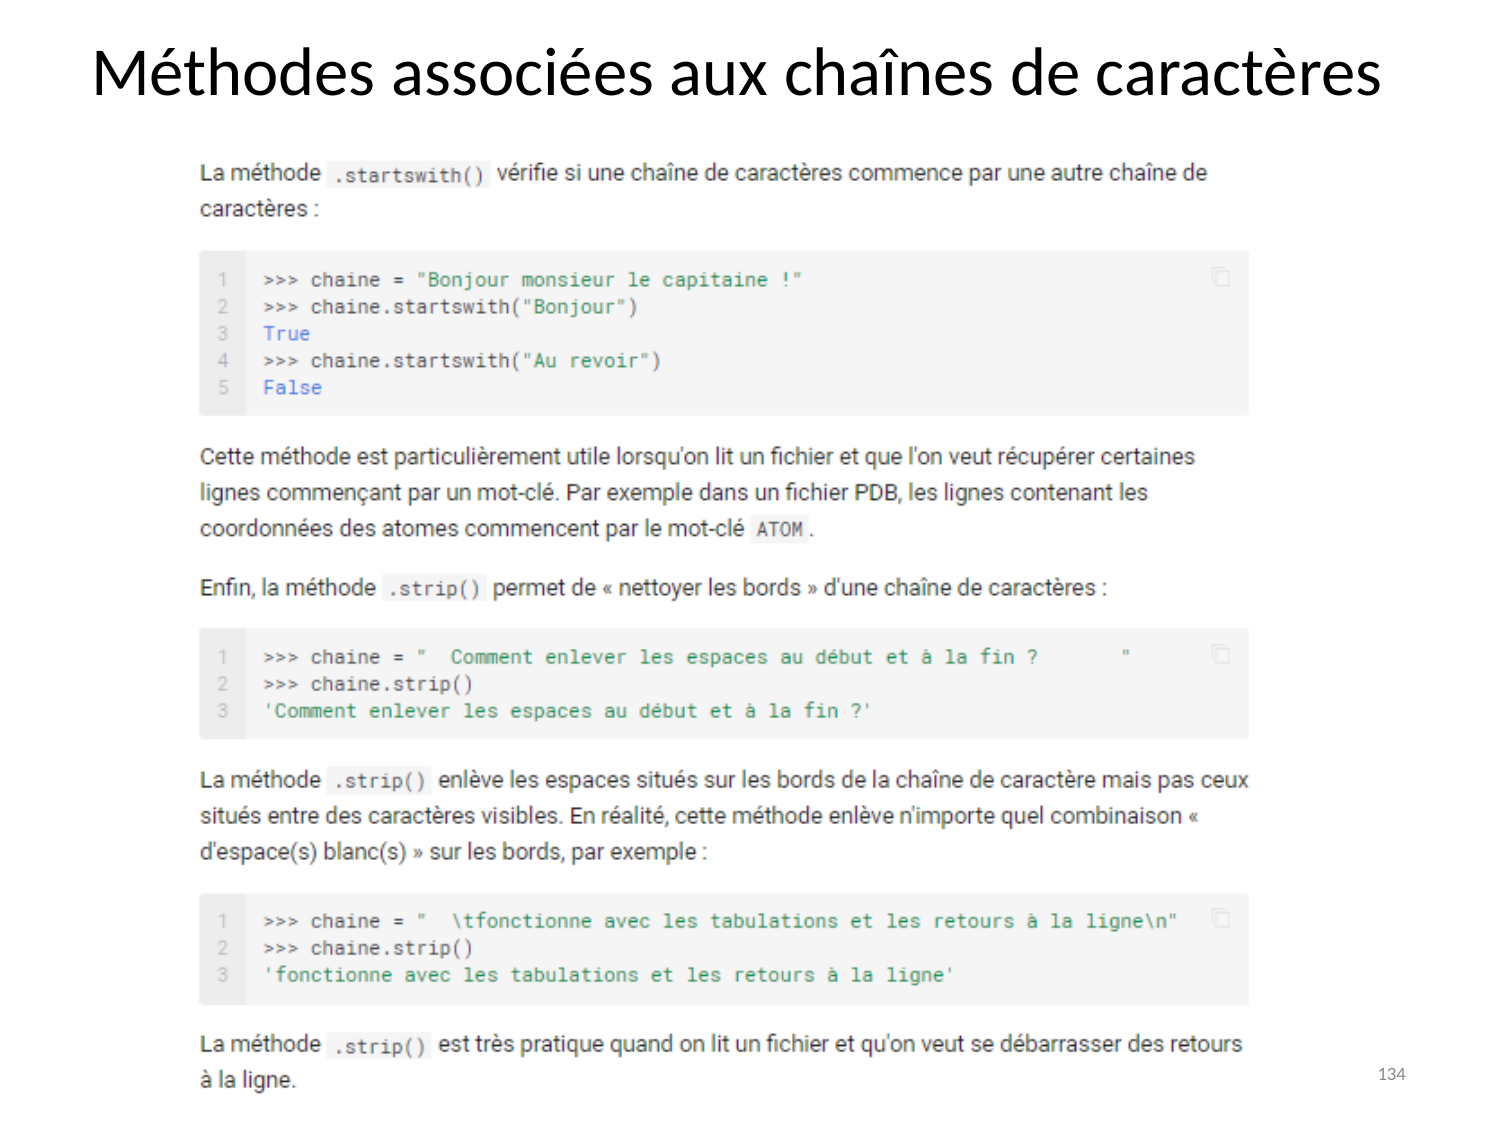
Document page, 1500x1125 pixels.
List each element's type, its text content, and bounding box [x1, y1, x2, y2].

text_box 134 [1266, 1042, 1421, 1103]
title Méthodes associées aux chaînes de caractères [0, 0, 1475, 146]
picture [187, 144, 1262, 1124]
